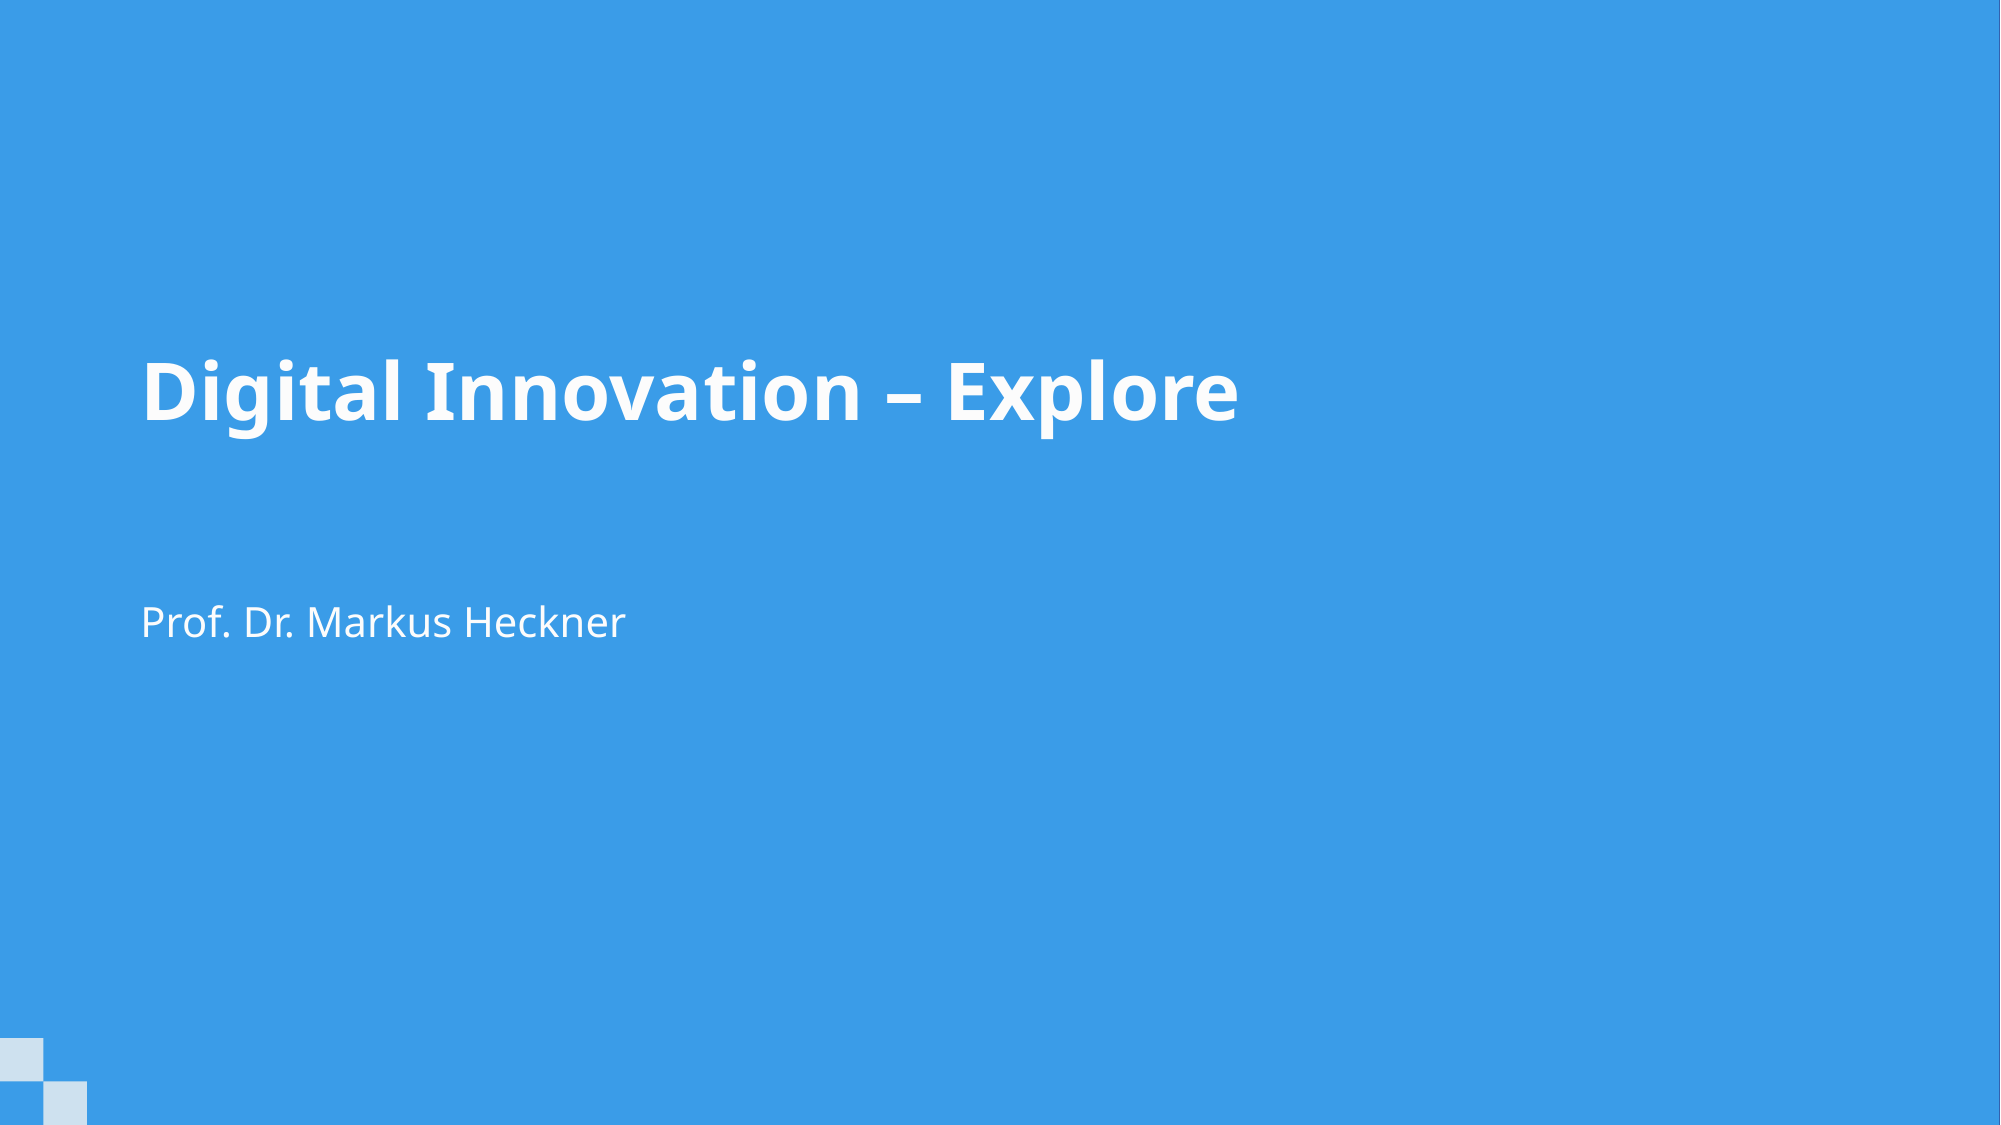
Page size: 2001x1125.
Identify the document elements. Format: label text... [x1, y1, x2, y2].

title Digital Innovation – Explore [125, 334, 1331, 468]
subtitle Prof. Dr. Markus Heckner [125, 439, 801, 664]
